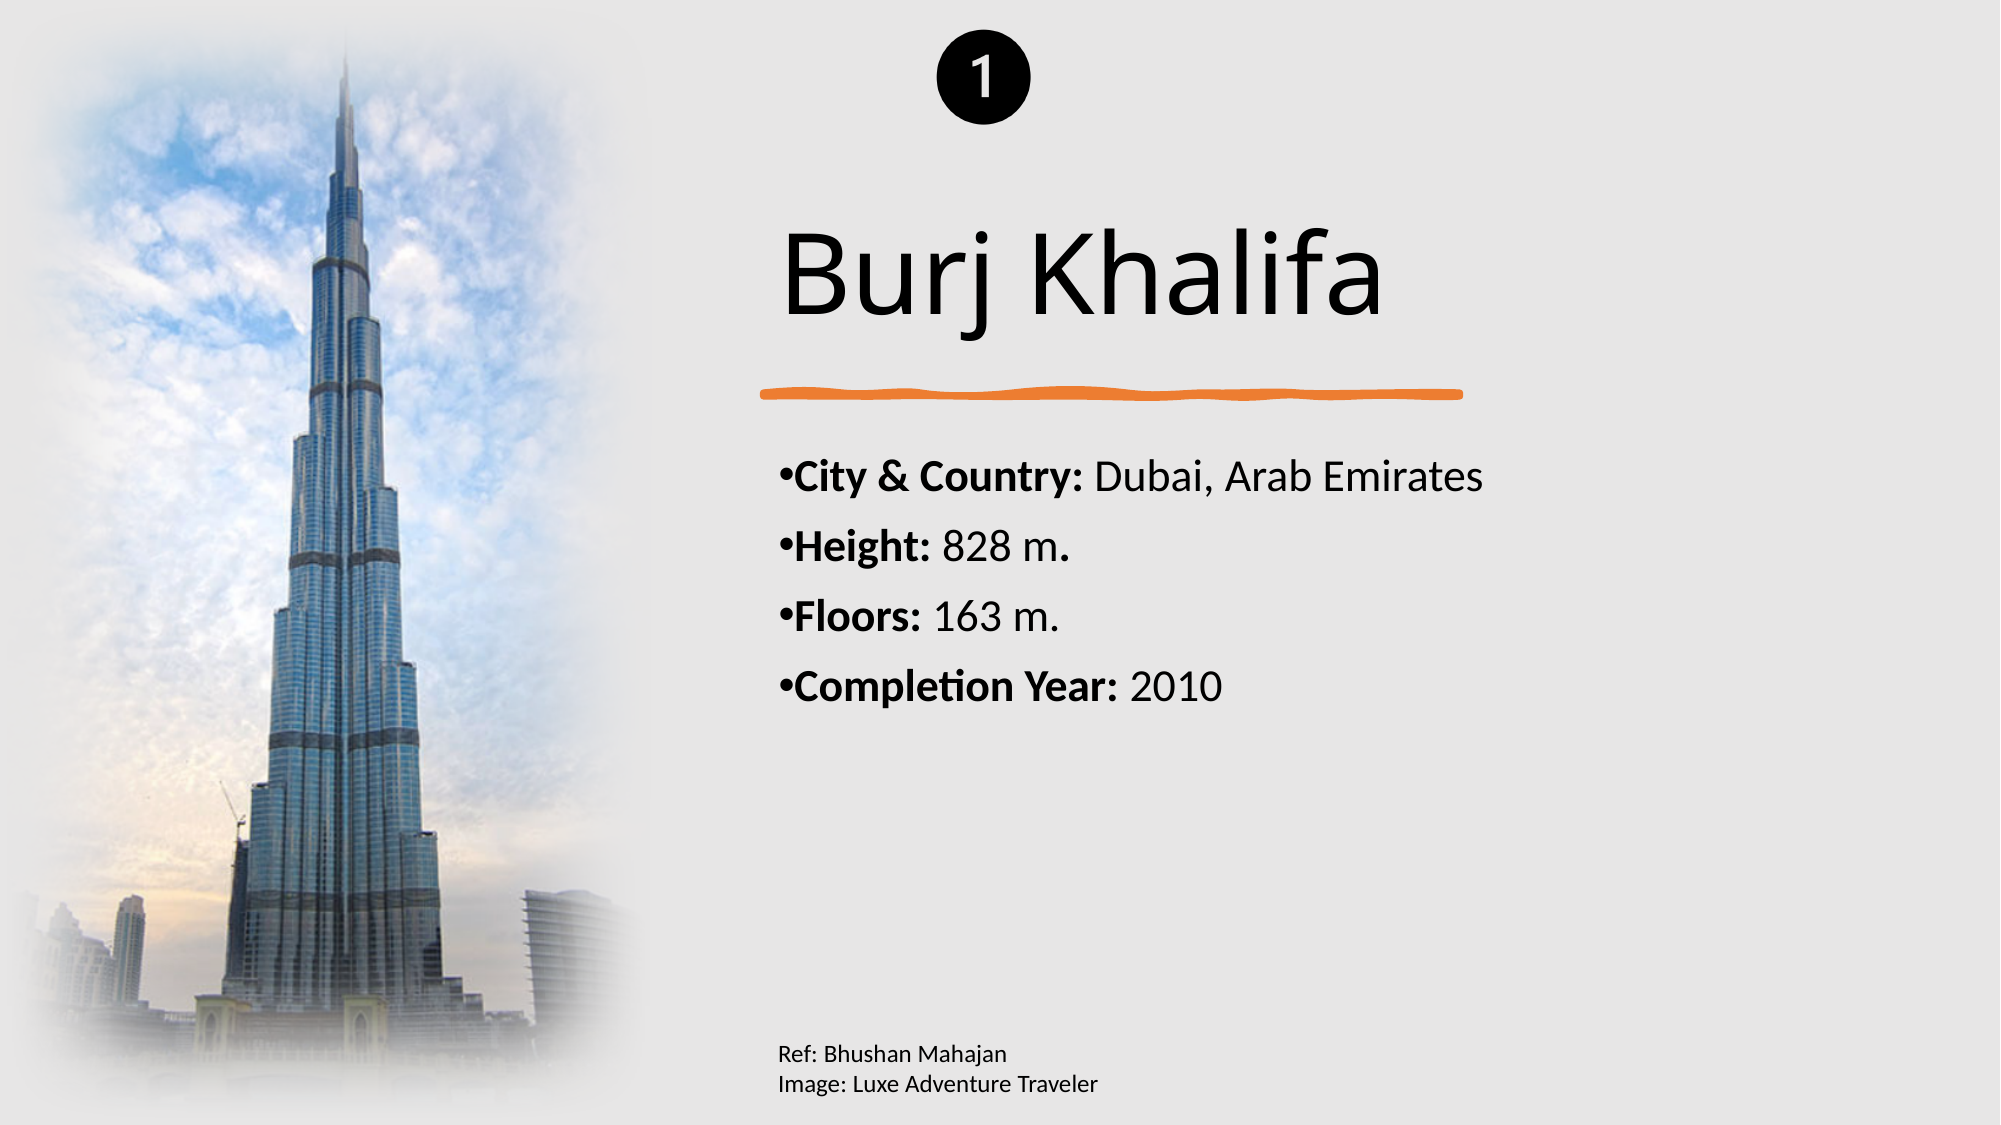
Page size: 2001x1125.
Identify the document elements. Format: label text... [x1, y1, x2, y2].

title Burj Khalifa [763, 202, 1895, 347]
picture [0, 0, 665, 1125]
text_box [665, 0, 2000, 1125]
list City & Country: Dubai, Arab Emirates Height: 828 m. Floors: 163 m. Completion Year: 2010 [763, 443, 1895, 1016]
text_box [762, 388, 1461, 399]
picture [924, 17, 1043, 137]
text_box Ref: Bhushan Mahajan Image: Luxe Adventure Traveler [763, 1030, 1729, 1105]
